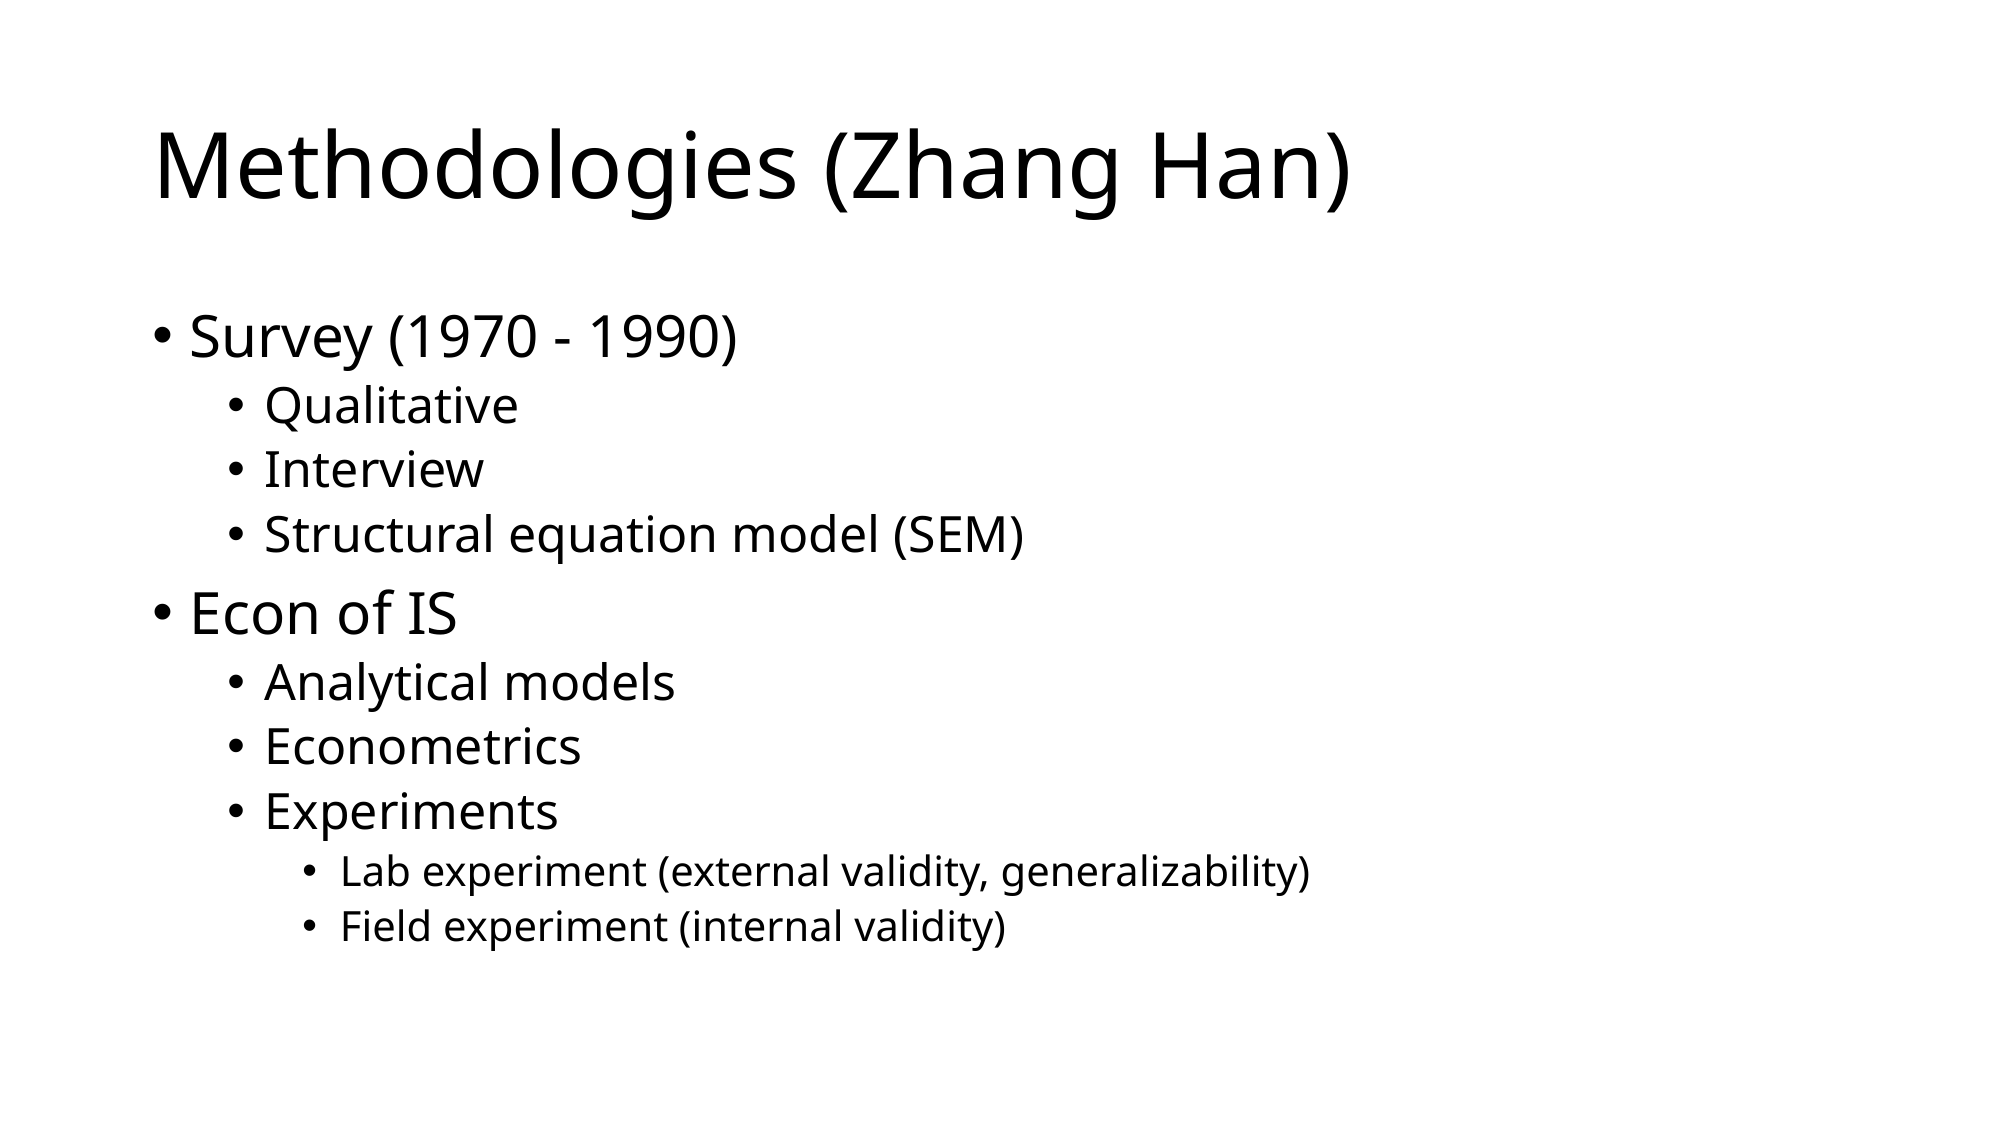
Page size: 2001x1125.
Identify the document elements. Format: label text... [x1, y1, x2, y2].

list Survey (1970 - 1990) Qualitative Interview Structural equation model (SEM) Econ of IS Analytical models Econometrics Experiments Lab experiment (external validity, generalizability) Field experiment (internal validity) [137, 299, 1863, 1014]
title Methodologies (Zhang Han) [137, 59, 1863, 278]
